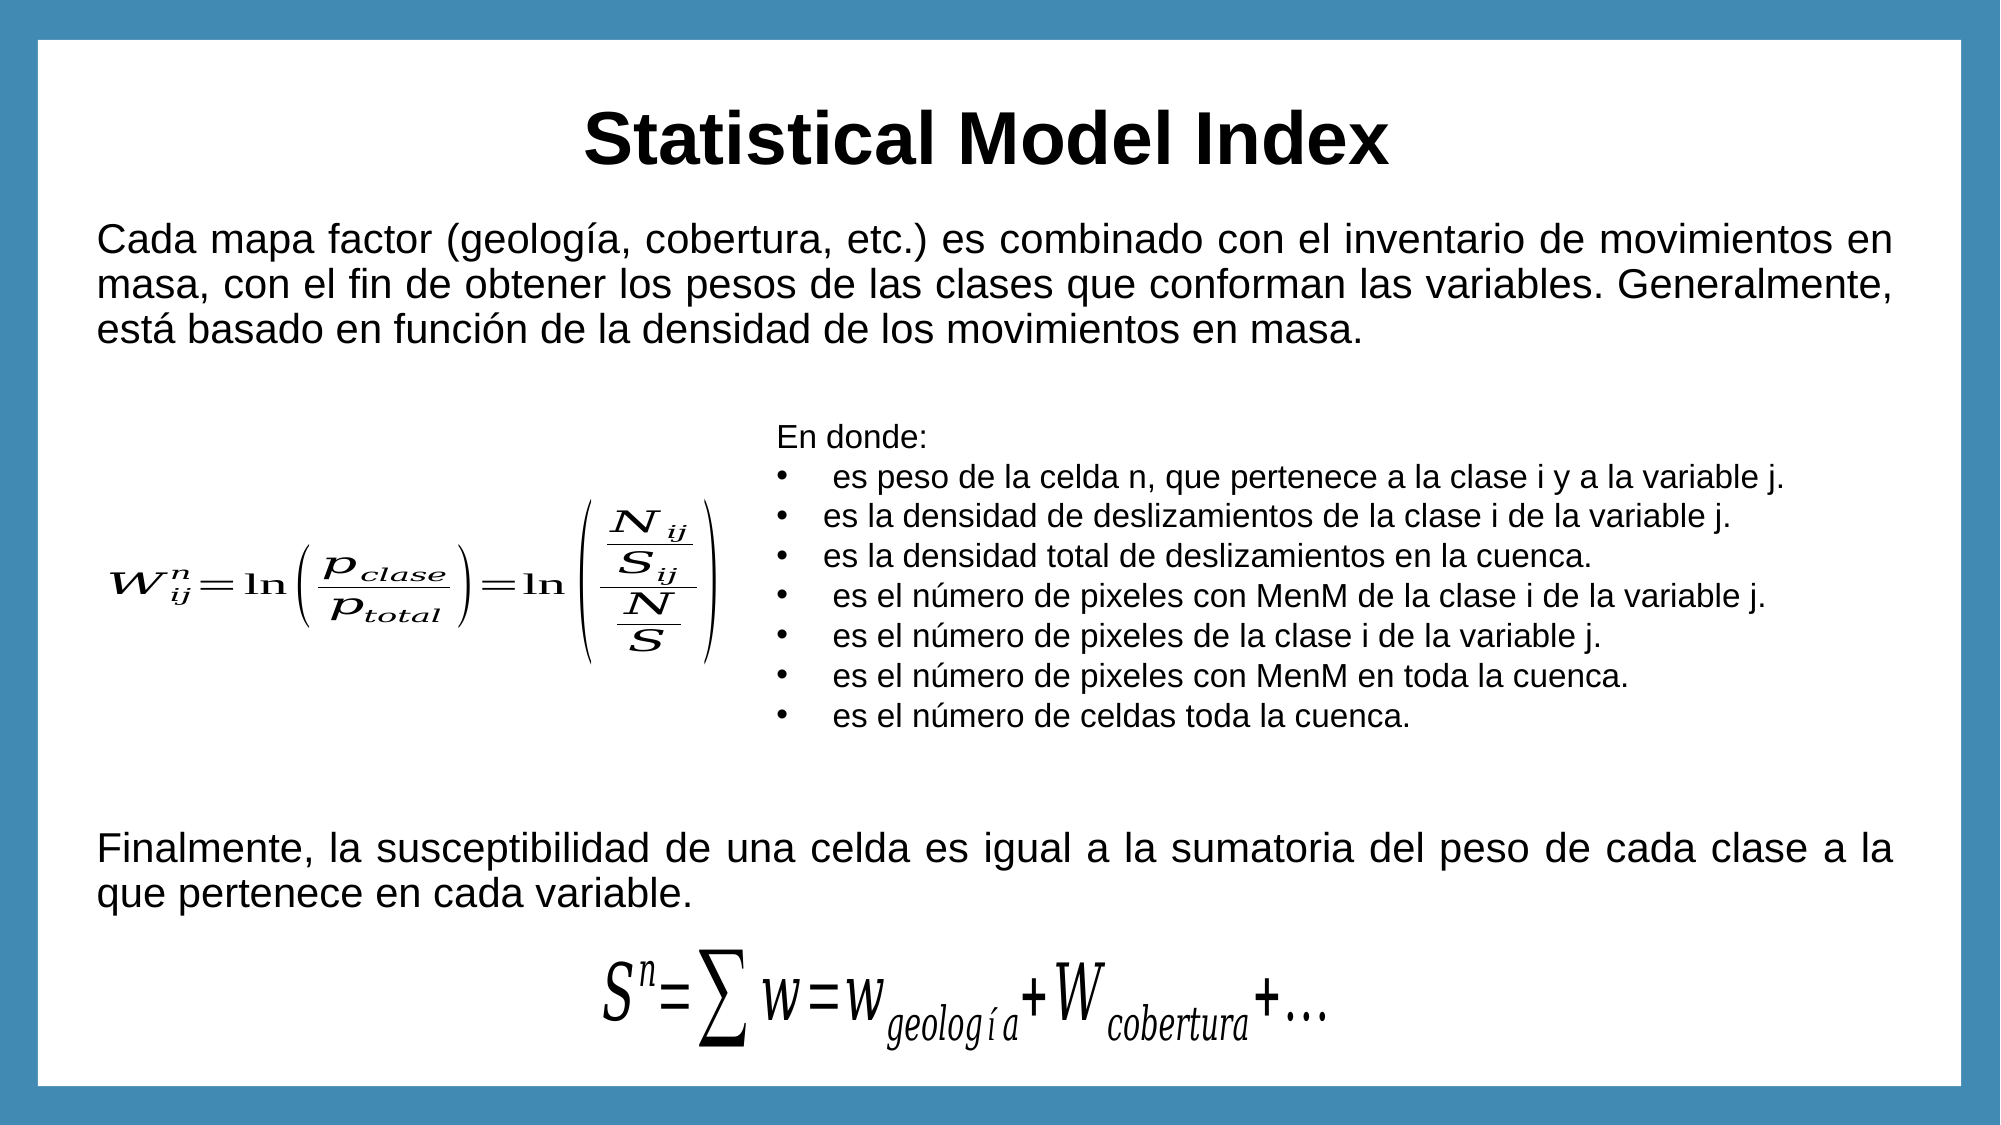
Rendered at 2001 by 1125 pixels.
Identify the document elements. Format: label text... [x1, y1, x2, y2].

text_box Cada mapa factor (geología, cobertura, etc.) es combinado con el inventario de movimientos en masa, con el fin de obtener los pesos de las clases que conforman las variables. Generalmente, está basado en función de la densidad de los movimientos en masa. Finalmente, la susceptibilidad de una celda es igual a la sumatoria del peso de cada clase a la que pertenece en cada variable. [74, 221, 1910, 792]
text_box Statistical Model Index [37, 60, 1958, 221]
